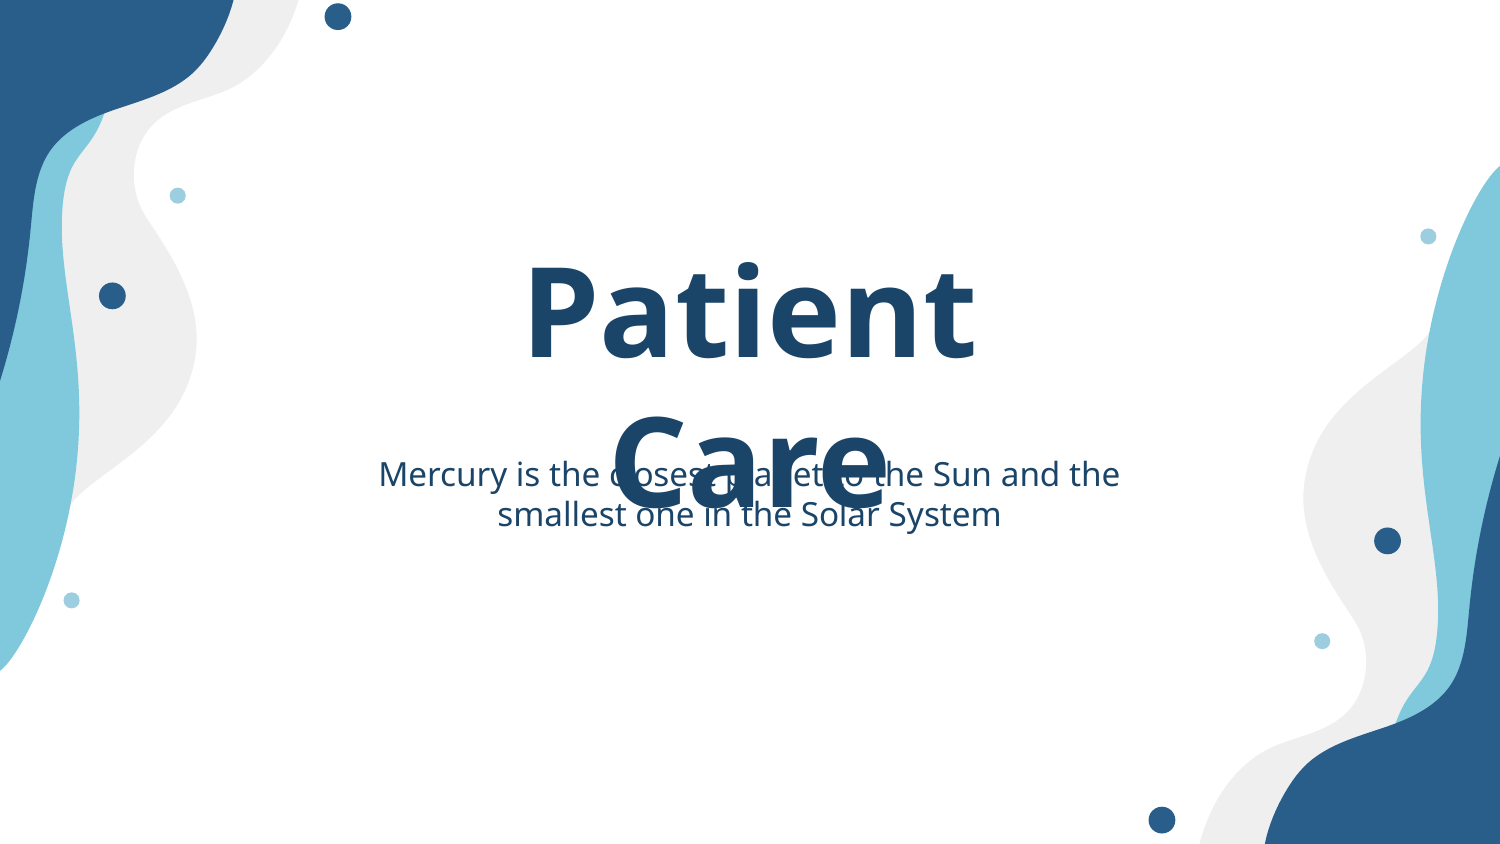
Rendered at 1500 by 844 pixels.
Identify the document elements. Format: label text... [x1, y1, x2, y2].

title Patient Care [351, 315, 1149, 451]
subtitle Mercury is the closest planet to the Sun and the smallest one in the Solar System [351, 452, 1149, 533]
